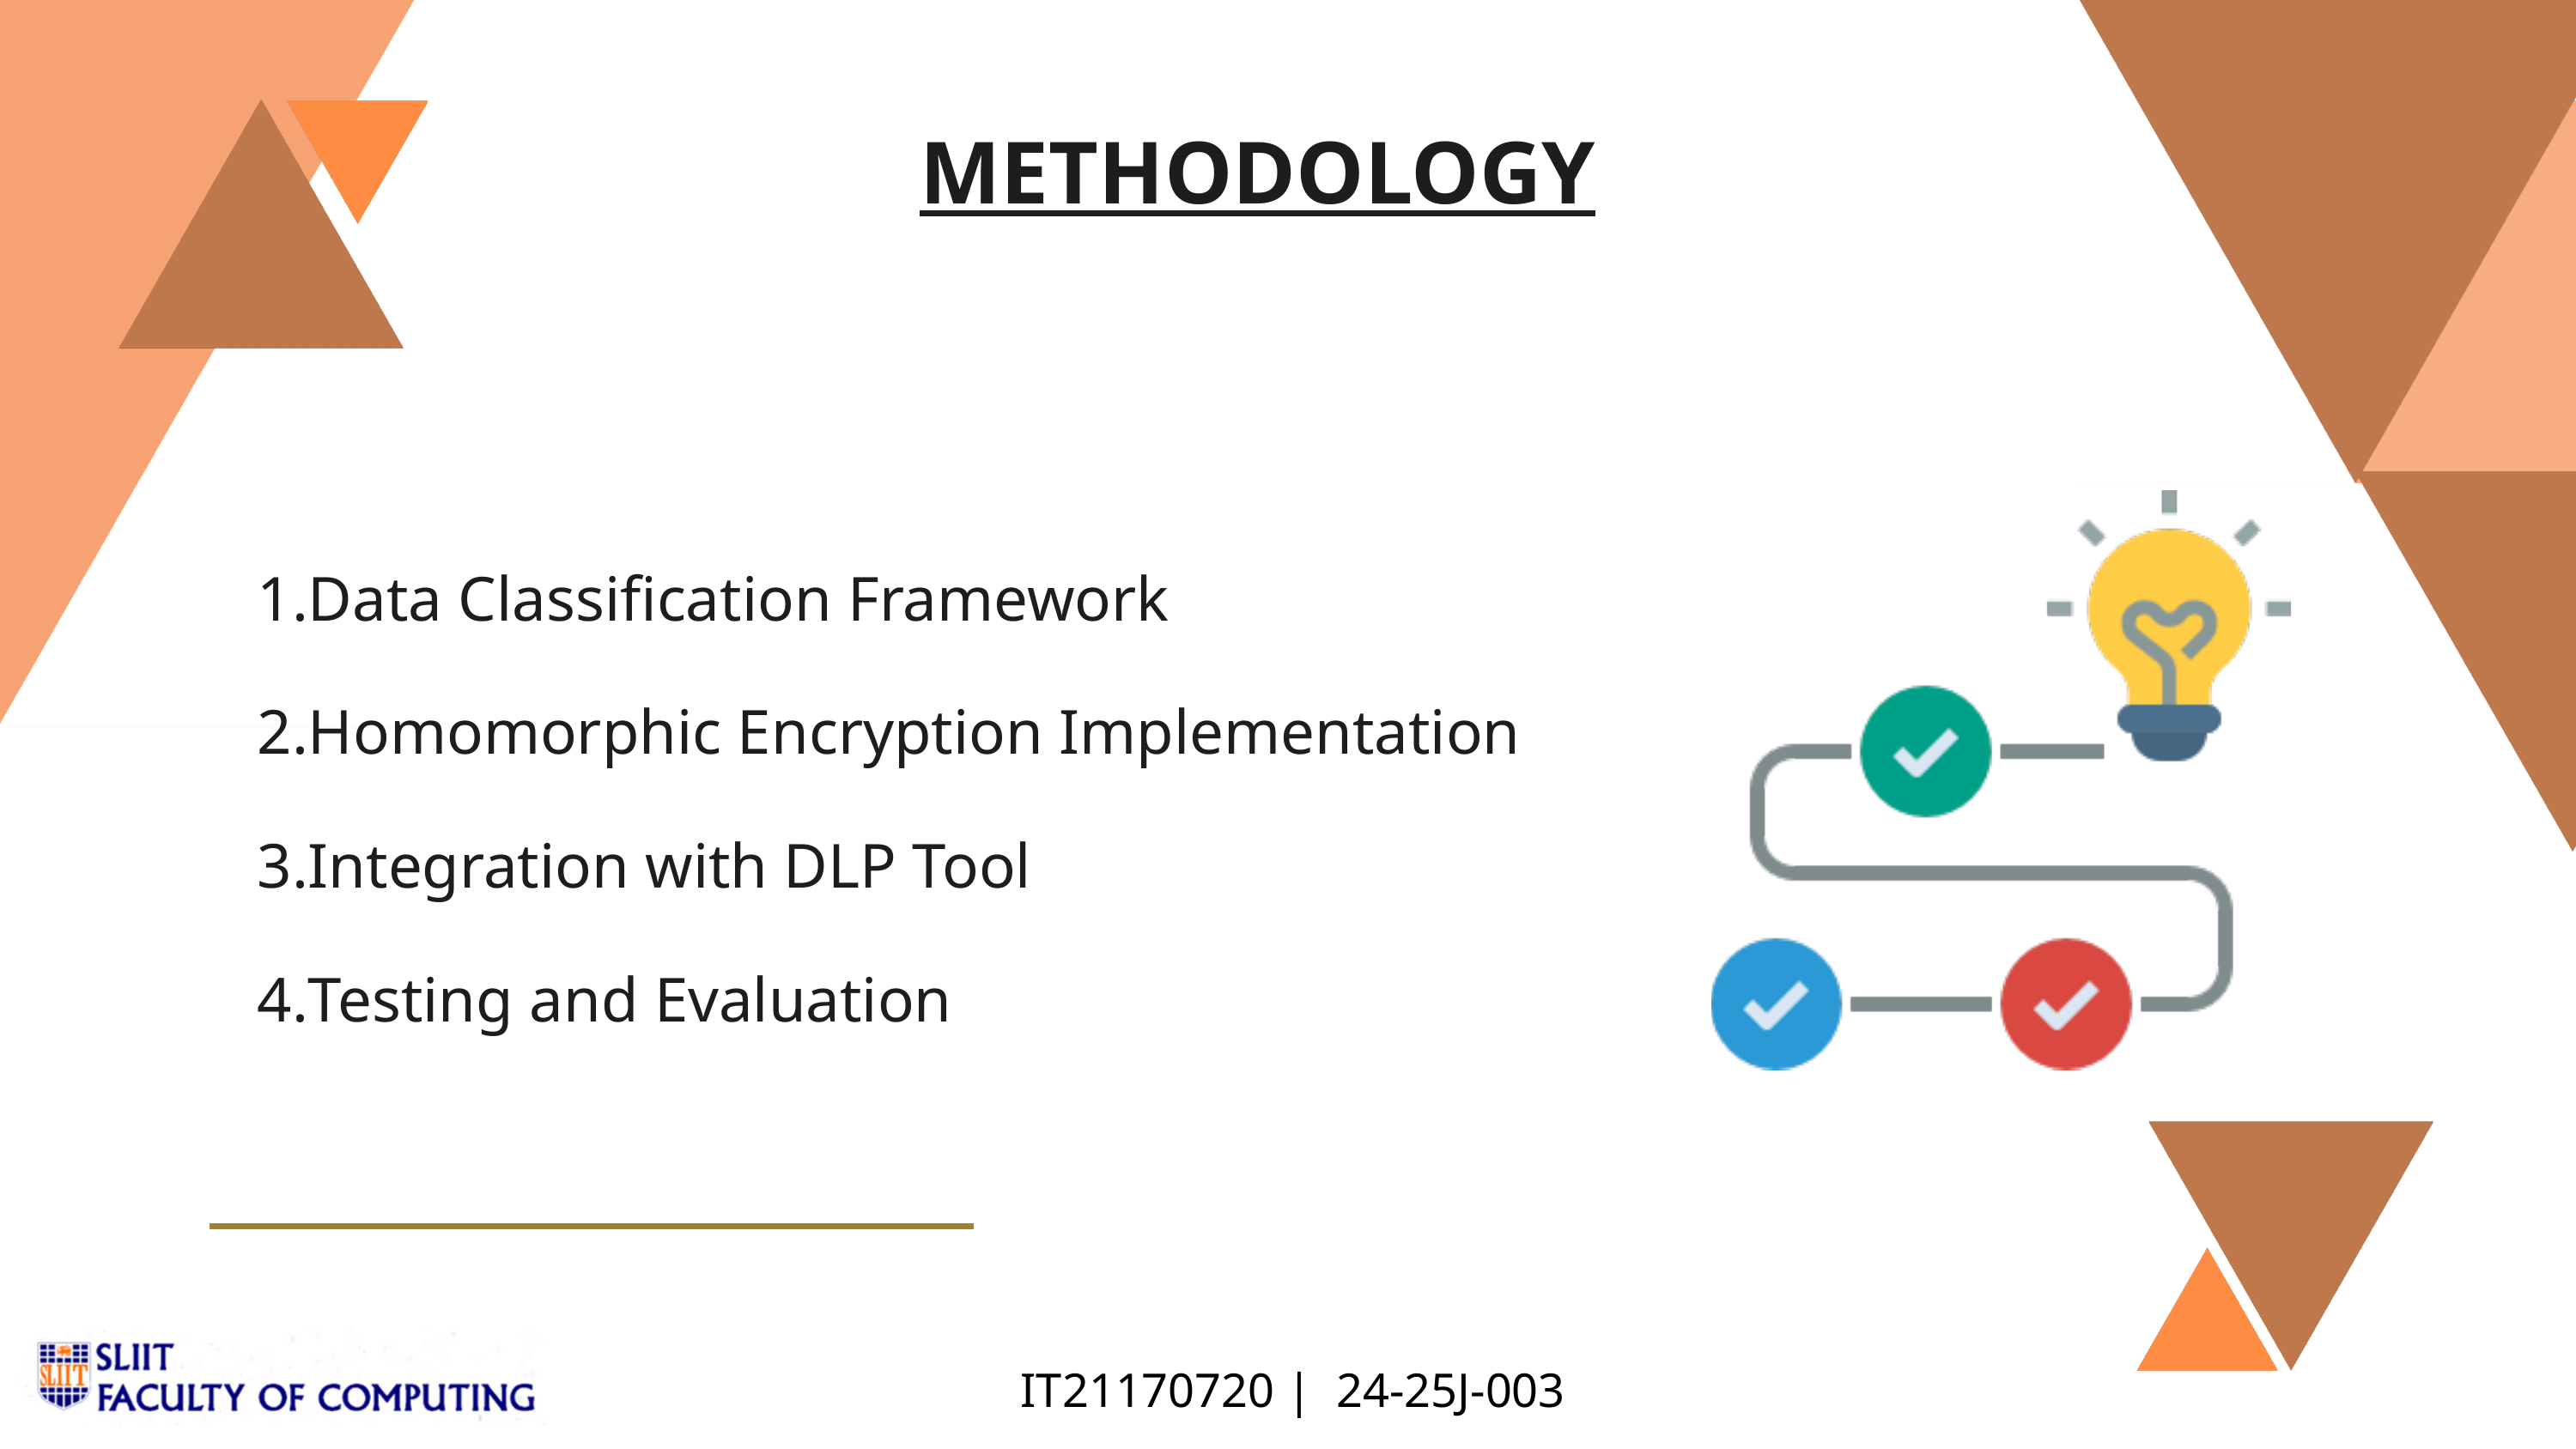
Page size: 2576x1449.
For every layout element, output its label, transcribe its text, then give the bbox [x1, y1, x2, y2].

text_box [287, 100, 428, 224]
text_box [205, 1222, 978, 1230]
text_box [2070, 0, 2576, 483]
text_box IT21170720 | 24-25J-003 [687, 1351, 1899, 1417]
text_box [2148, 1121, 2433, 1371]
text_box [0, 0, 428, 727]
text_box [118, 99, 404, 349]
text_box [2136, 1247, 2278, 1371]
text_box METHODOLOGY [920, 100, 1656, 221]
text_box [18, 1319, 557, 1426]
text_box Data Classification Framework Homomorphic Encryption Implementation Integration with DLP Tool Testing and Evaluation [184, 499, 1874, 1034]
text_box [1711, 490, 2292, 1070]
text_box [2354, 483, 2576, 852]
